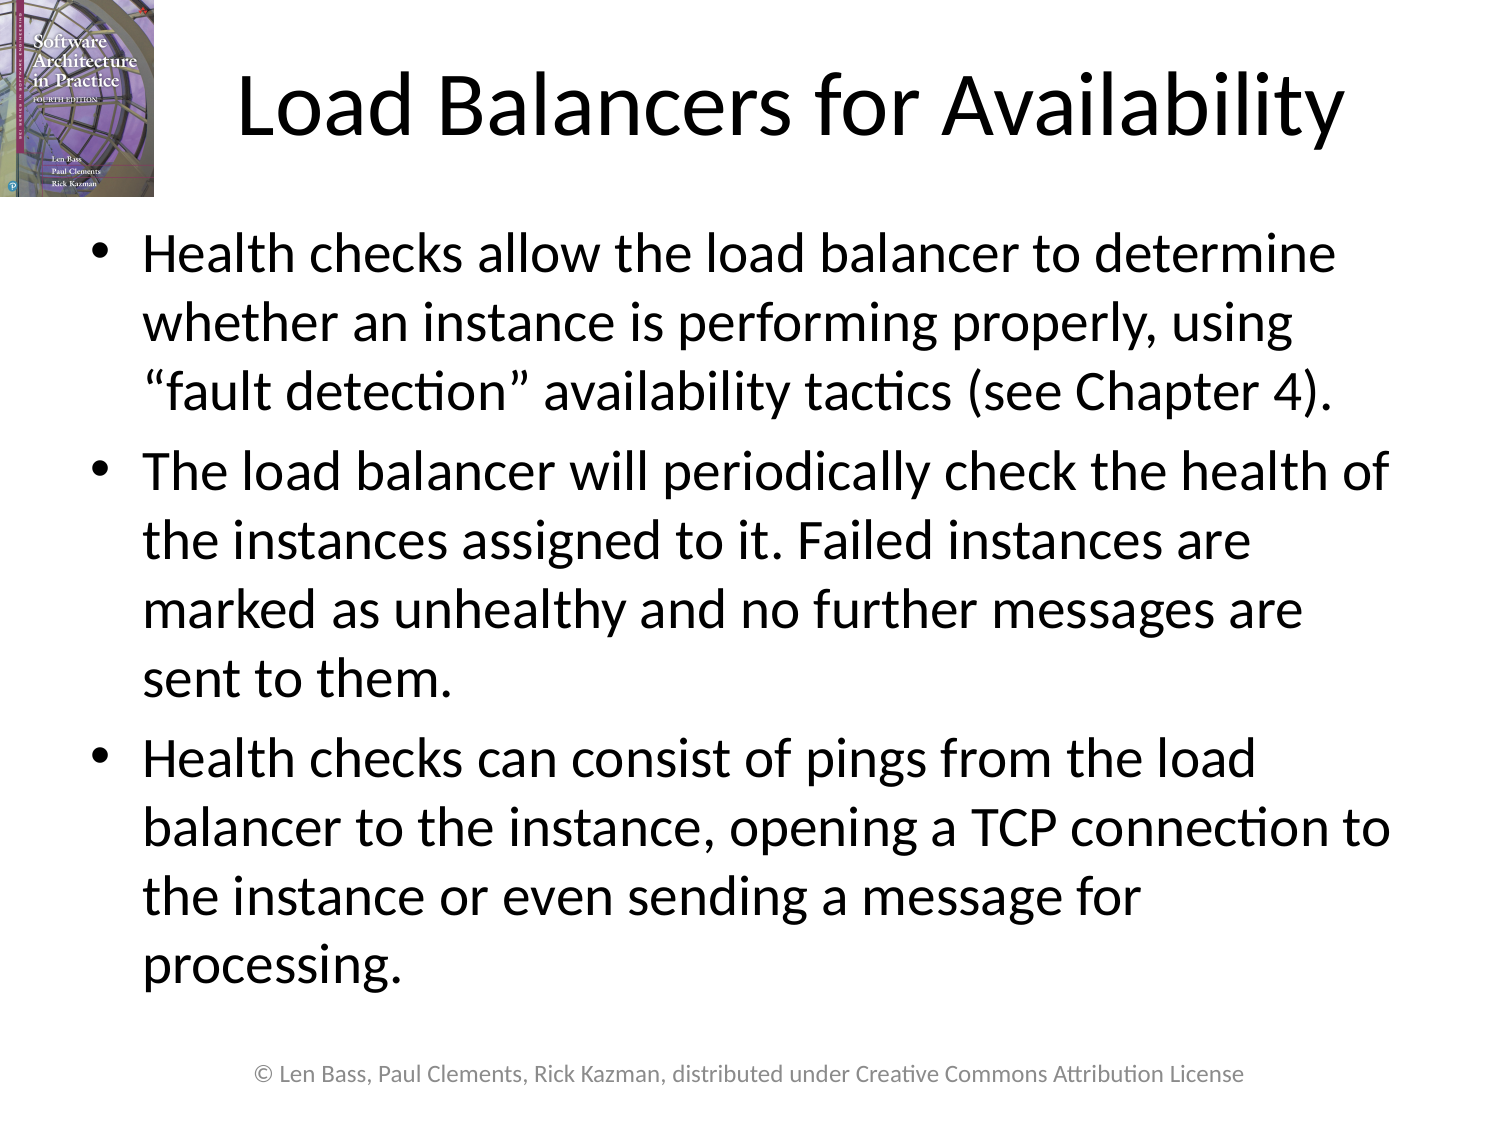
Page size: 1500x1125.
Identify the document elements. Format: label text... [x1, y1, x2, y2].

picture [0, 0, 154, 197]
footer © Len Bass, Paul Clements, Rick Kazman, distributed under Creative Commons Attribution License [230, 1042, 1270, 1103]
list Health checks allow the load balancer to determine whether an instance is performing properly, using “fault detection” availability tactics (see Chapter 4). The load balancer will periodically check the health of the instances assigned to it. Failed instances are marked as unhealthy and no further messages are sent to them. Health checks can consist of pings from the load balancer to the instance, opening a TCP connection to the instance or even sending a message for processing. [75, 208, 1425, 1005]
title Load Balancers for Availability [159, 45, 1425, 173]
